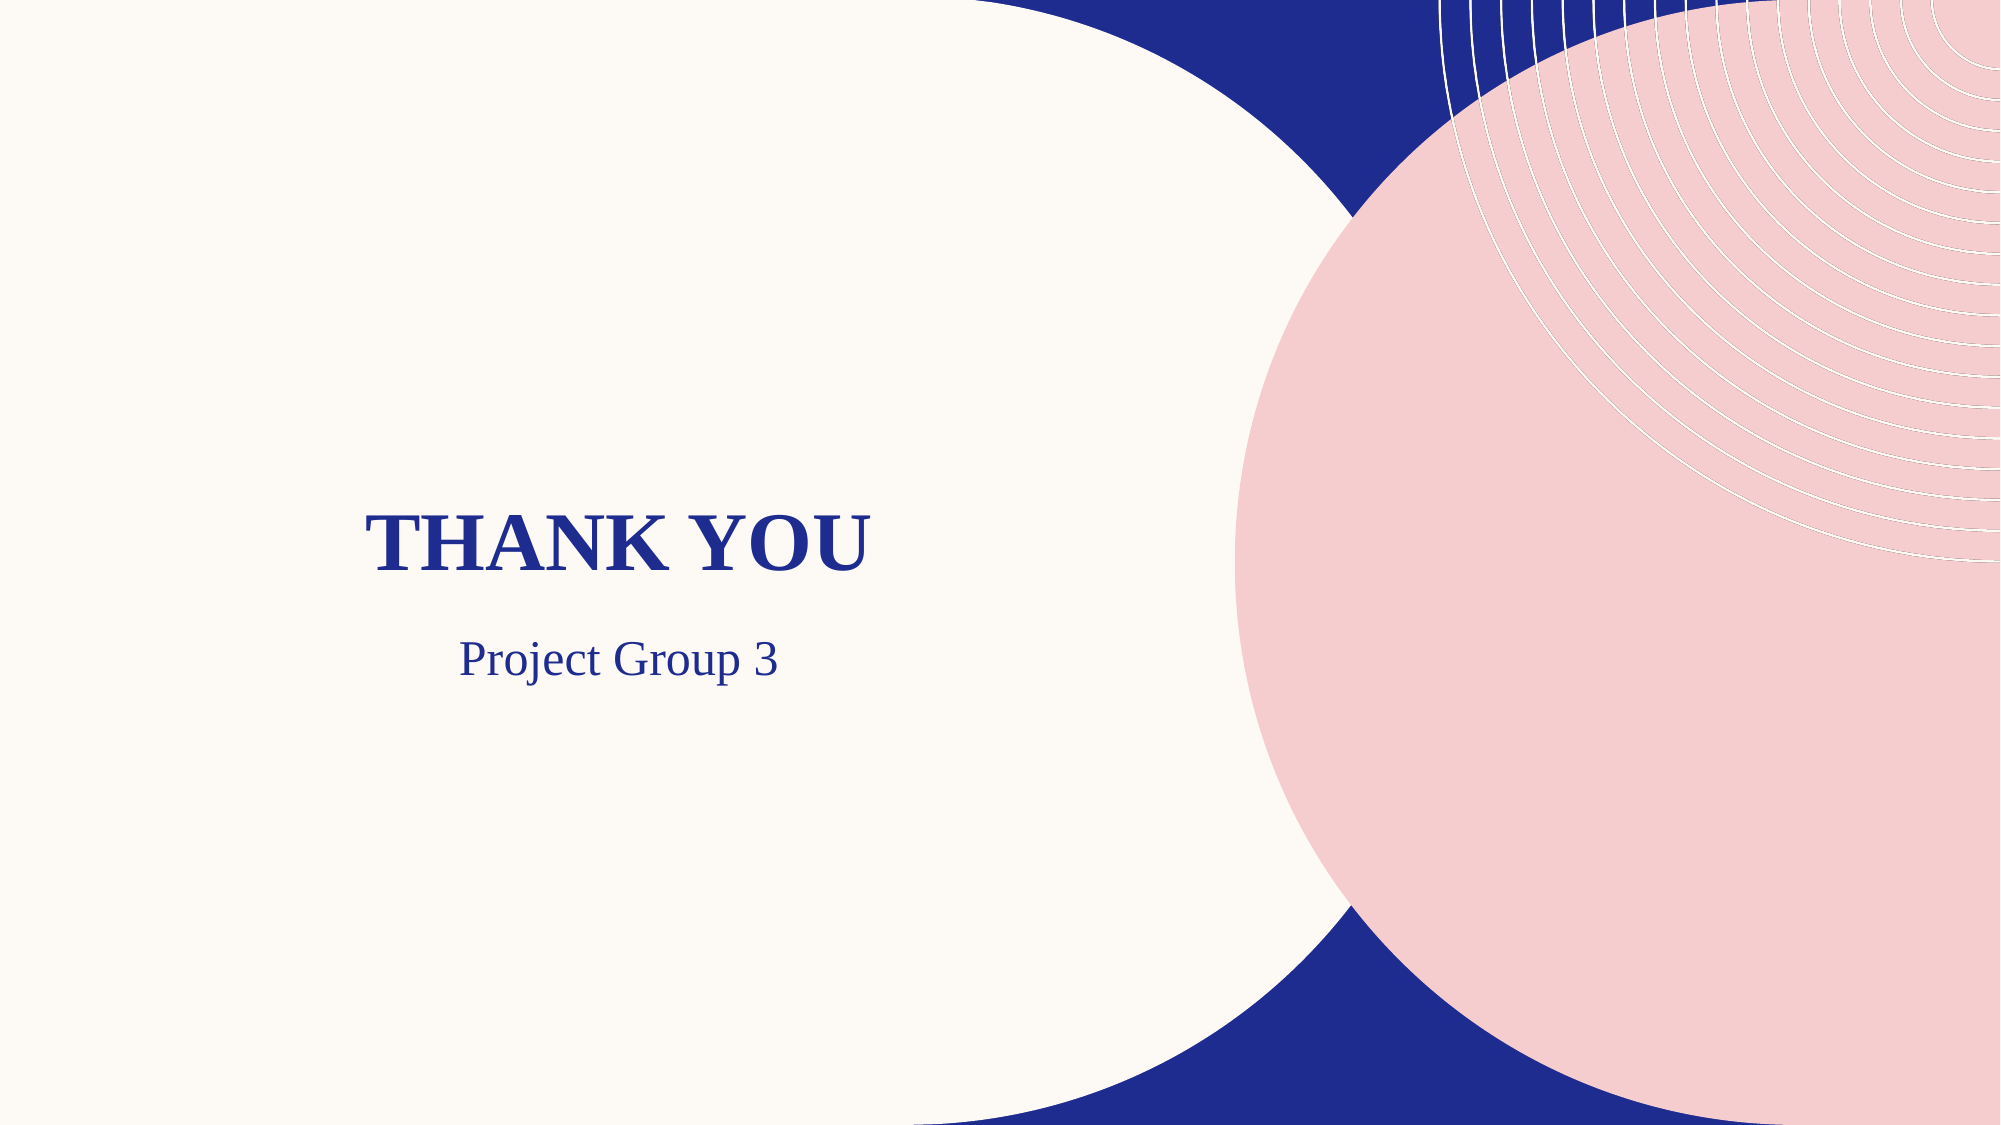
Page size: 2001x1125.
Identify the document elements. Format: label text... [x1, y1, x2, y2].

title Thank you [150, 139, 1088, 587]
picture [1438, 0, 2001, 563]
subtitle Project Group 3 [150, 625, 1088, 993]
